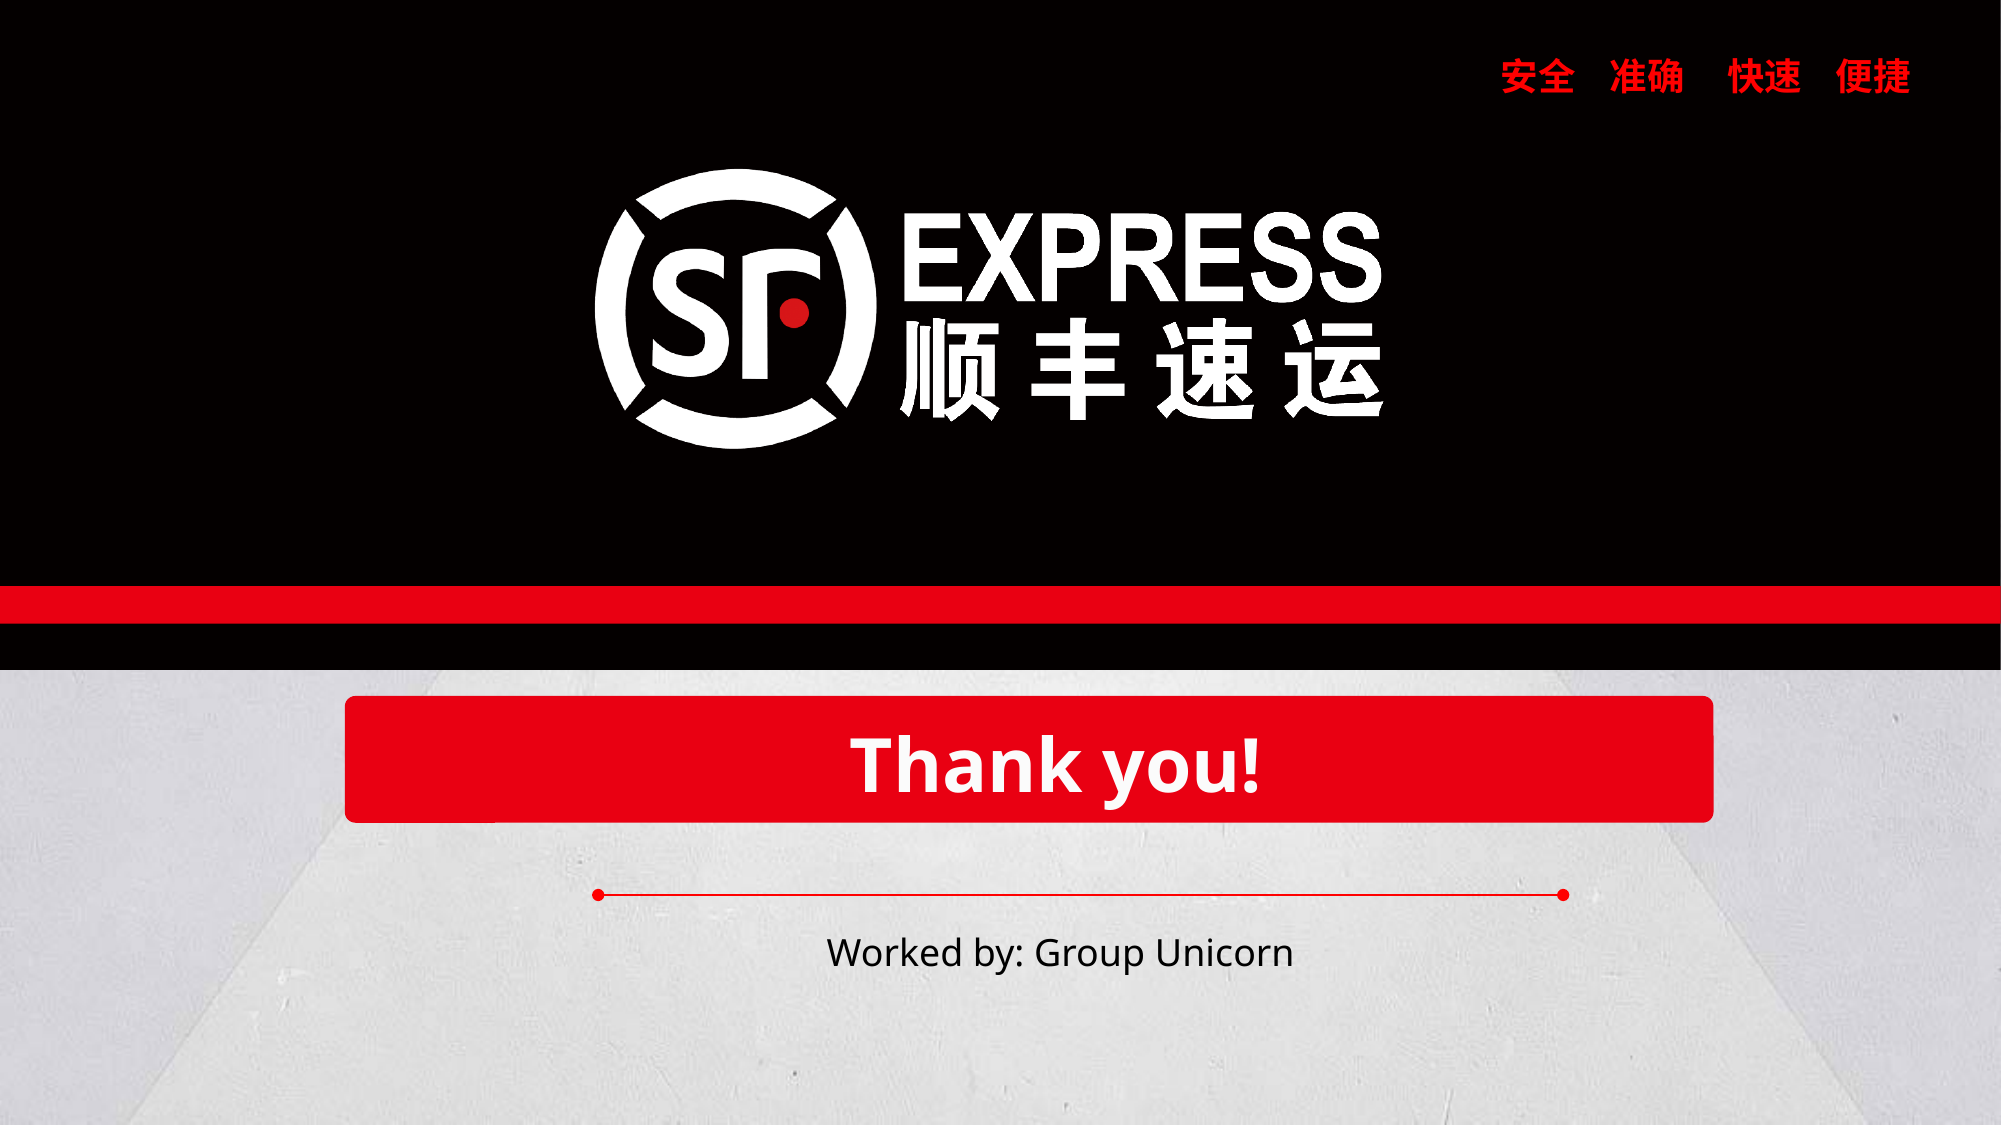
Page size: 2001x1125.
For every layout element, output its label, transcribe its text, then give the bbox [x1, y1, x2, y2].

text_box [344, 695, 1714, 823]
picture [0, 670, 2001, 1125]
text_box [0, 0, 2001, 586]
text_box 安全 准确 快速 便捷 [1485, 45, 1966, 106]
text_box Worked by: Group Unicorn [811, 921, 1326, 982]
picture [586, 159, 1391, 458]
text_box Thank you! [535, 710, 1577, 816]
text_box [0, 624, 2001, 670]
text_box [0, 586, 2001, 624]
